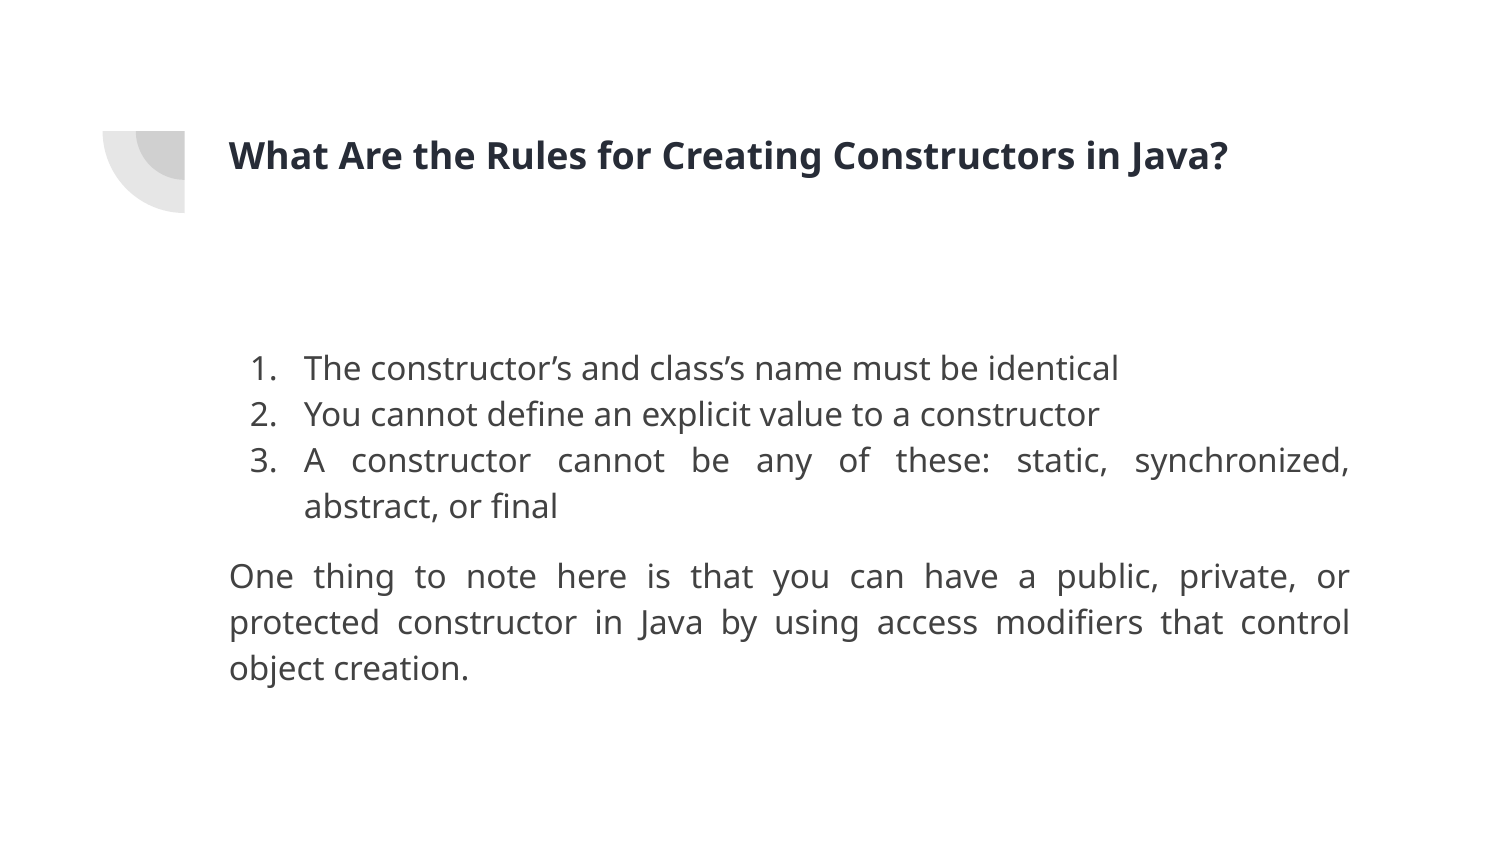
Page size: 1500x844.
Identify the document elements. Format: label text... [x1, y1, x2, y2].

title What Are the Rules for Creating Constructors in Java? [213, 98, 1368, 263]
list The constructor’s and class’s name must be identical You cannot define an explicit value to a constructor A constructor cannot be any of these: static, synchronized, abstract, or final One thing to note here is that you can have a public, private, or protected constructor in Java by using access modifiers that control object creation. [213, 326, 1368, 744]
